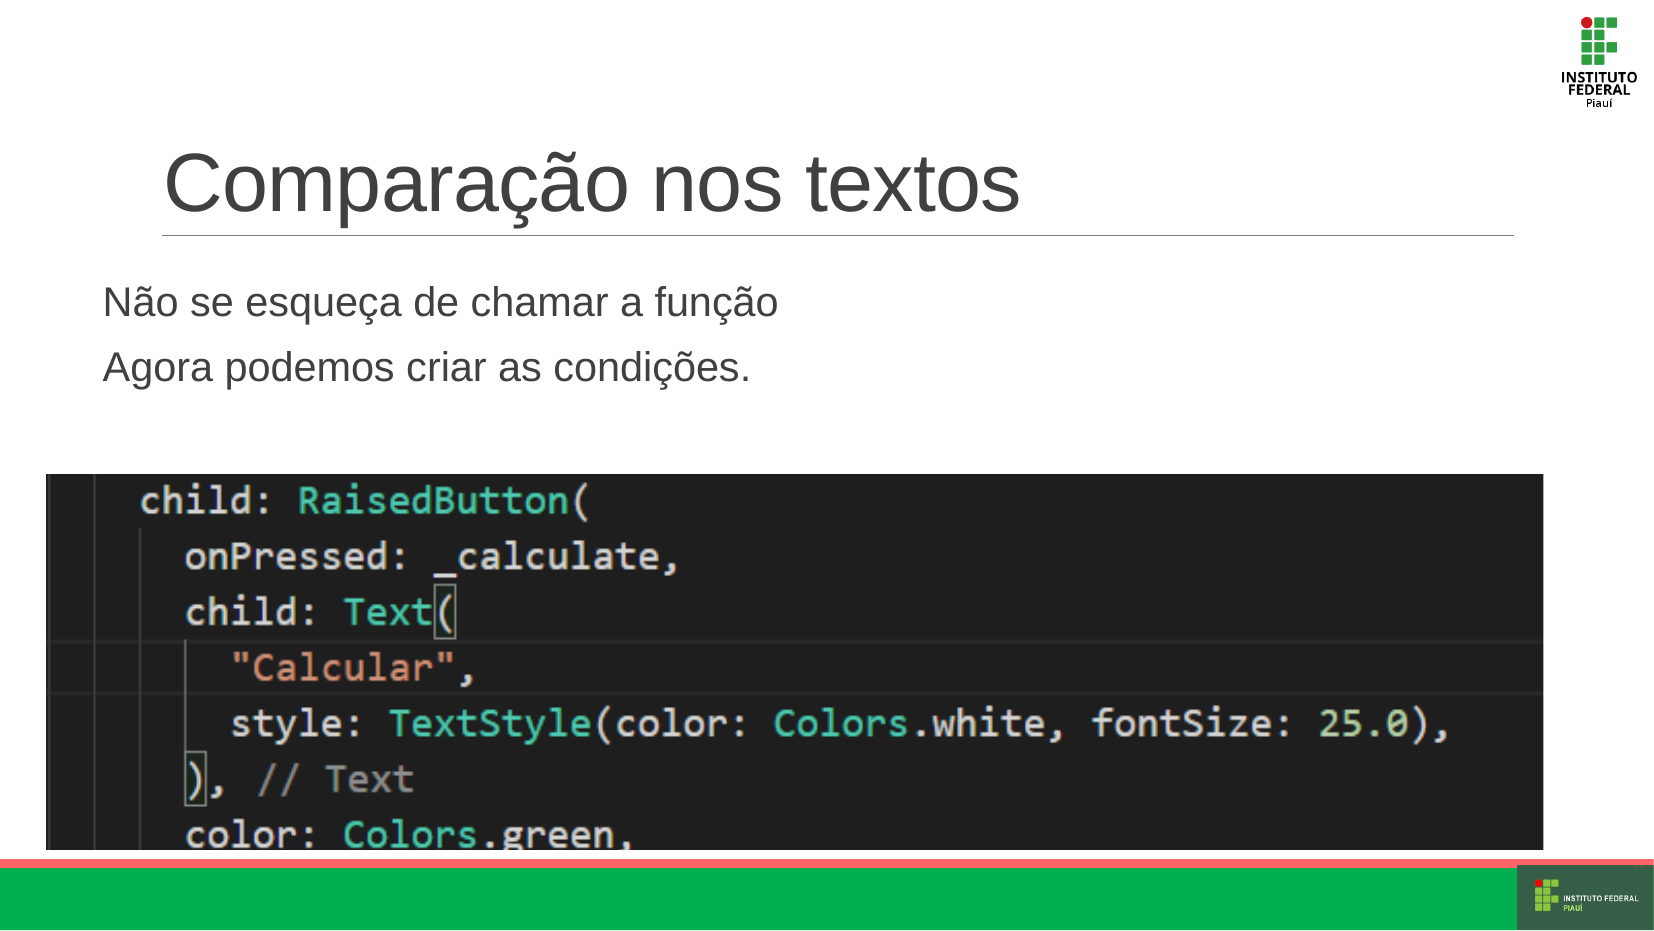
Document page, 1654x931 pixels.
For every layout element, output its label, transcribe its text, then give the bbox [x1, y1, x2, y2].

title Comparação nos textos [148, 38, 1513, 236]
picture [1544, 15, 1654, 109]
list Não se esqueça de chamar a função Agora podemos criar as condições. [102, 272, 1361, 399]
picture [1517, 865, 1654, 930]
picture [45, 473, 1544, 851]
